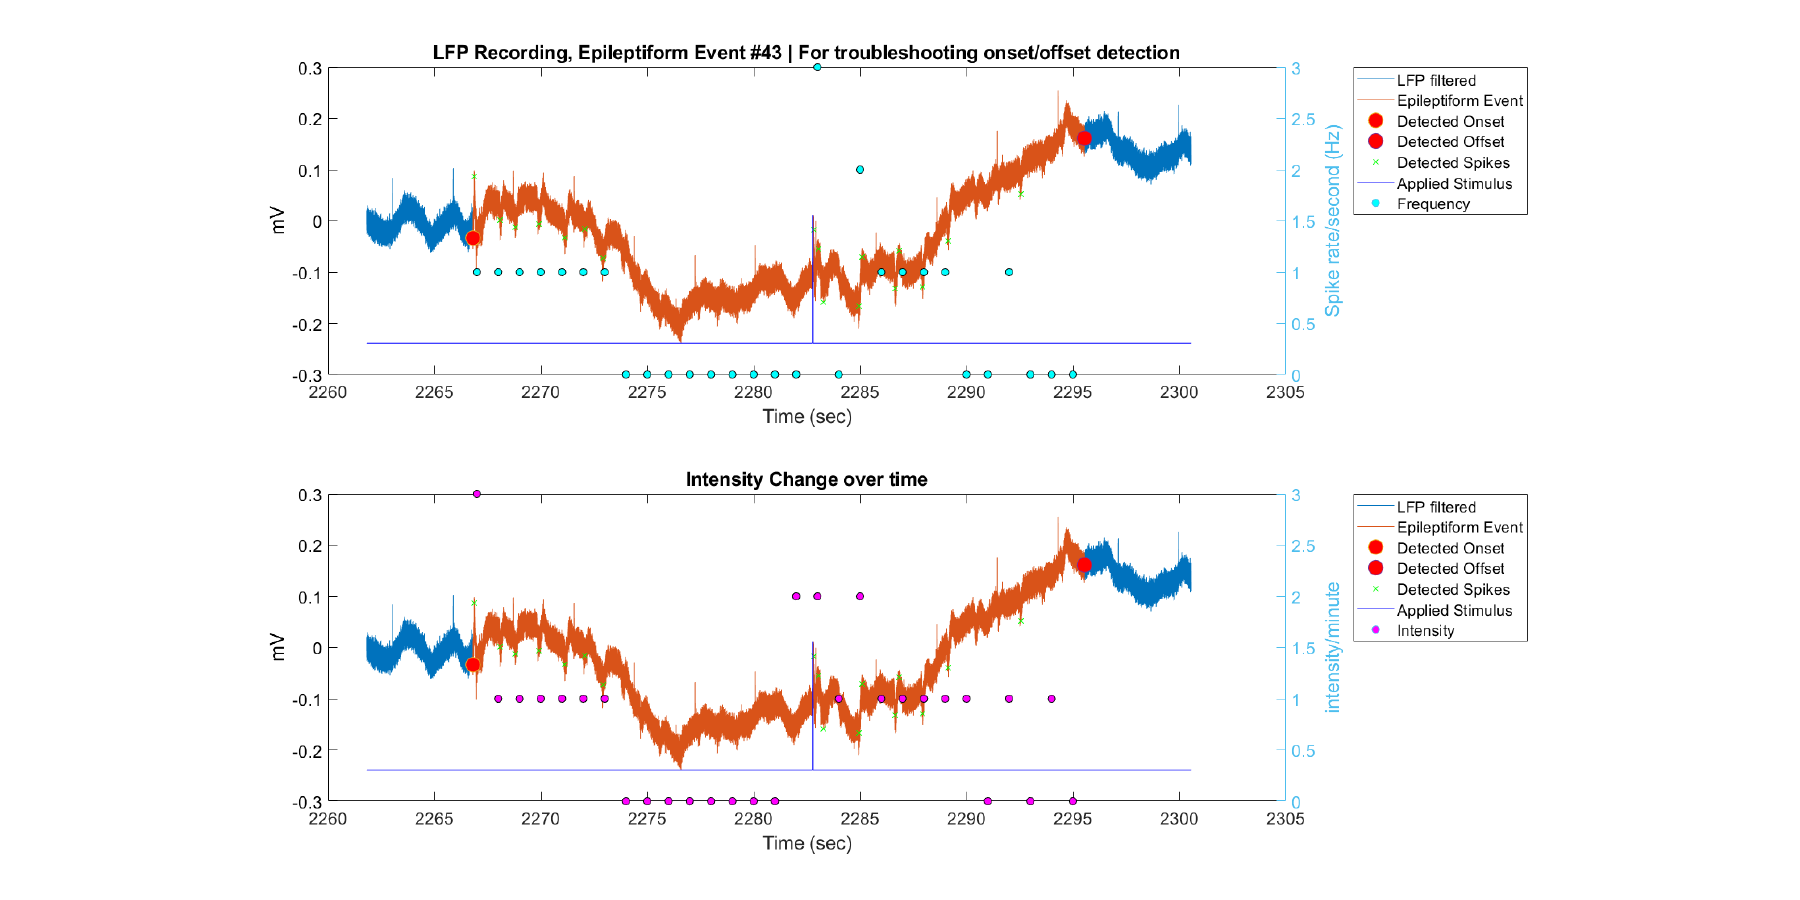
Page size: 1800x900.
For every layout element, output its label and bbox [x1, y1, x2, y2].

picture [126, 0, 1674, 900]
